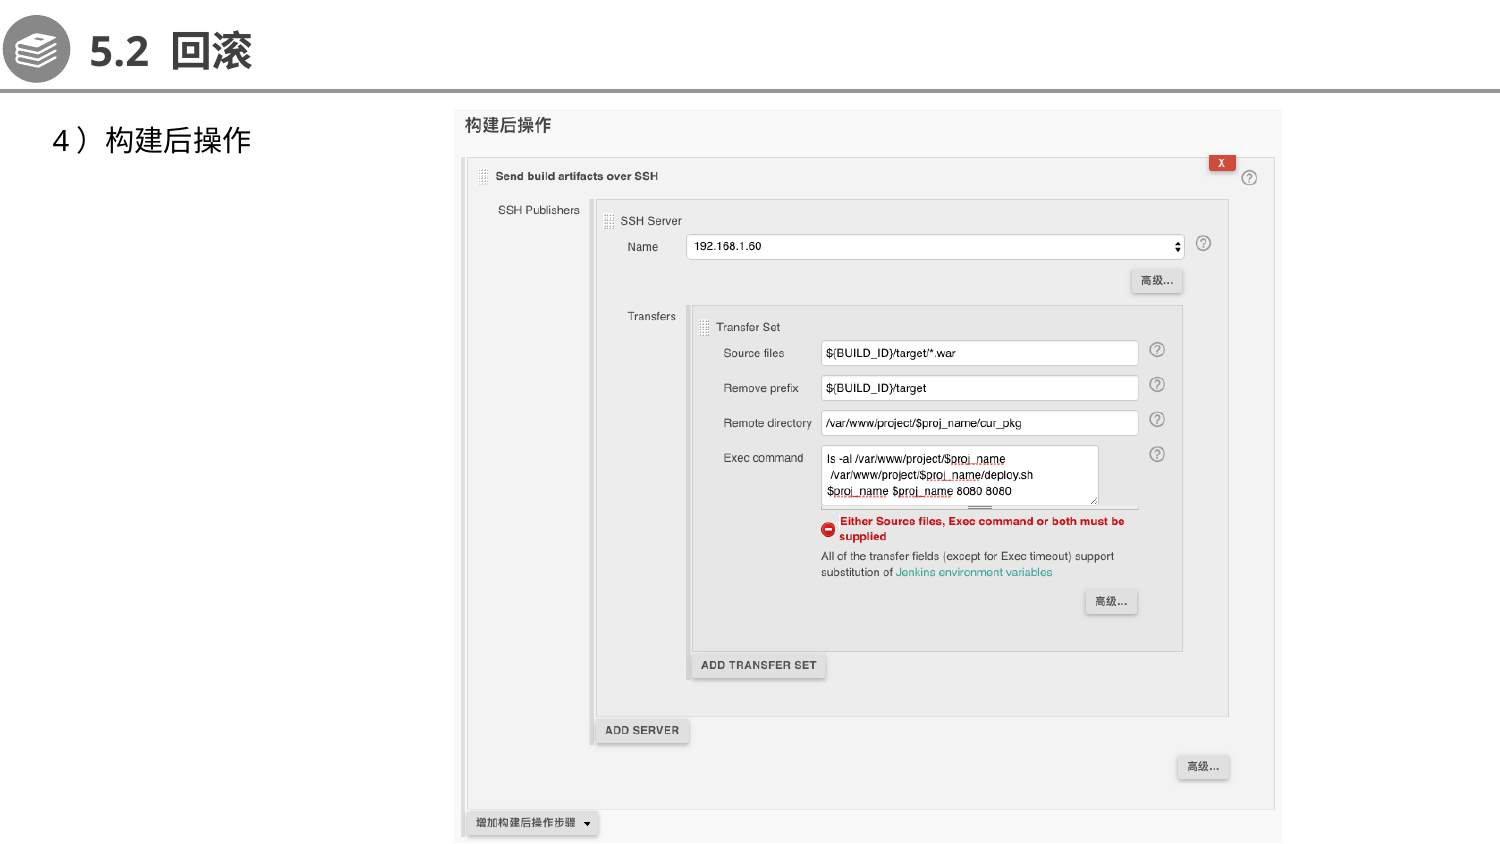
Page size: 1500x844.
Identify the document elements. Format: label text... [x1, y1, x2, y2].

picture [454, 108, 1282, 843]
text_box 5.2 回滚 [63, 7, 502, 83]
text_box 4）构建后操作 [37, 114, 267, 165]
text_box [4, 16, 69, 81]
